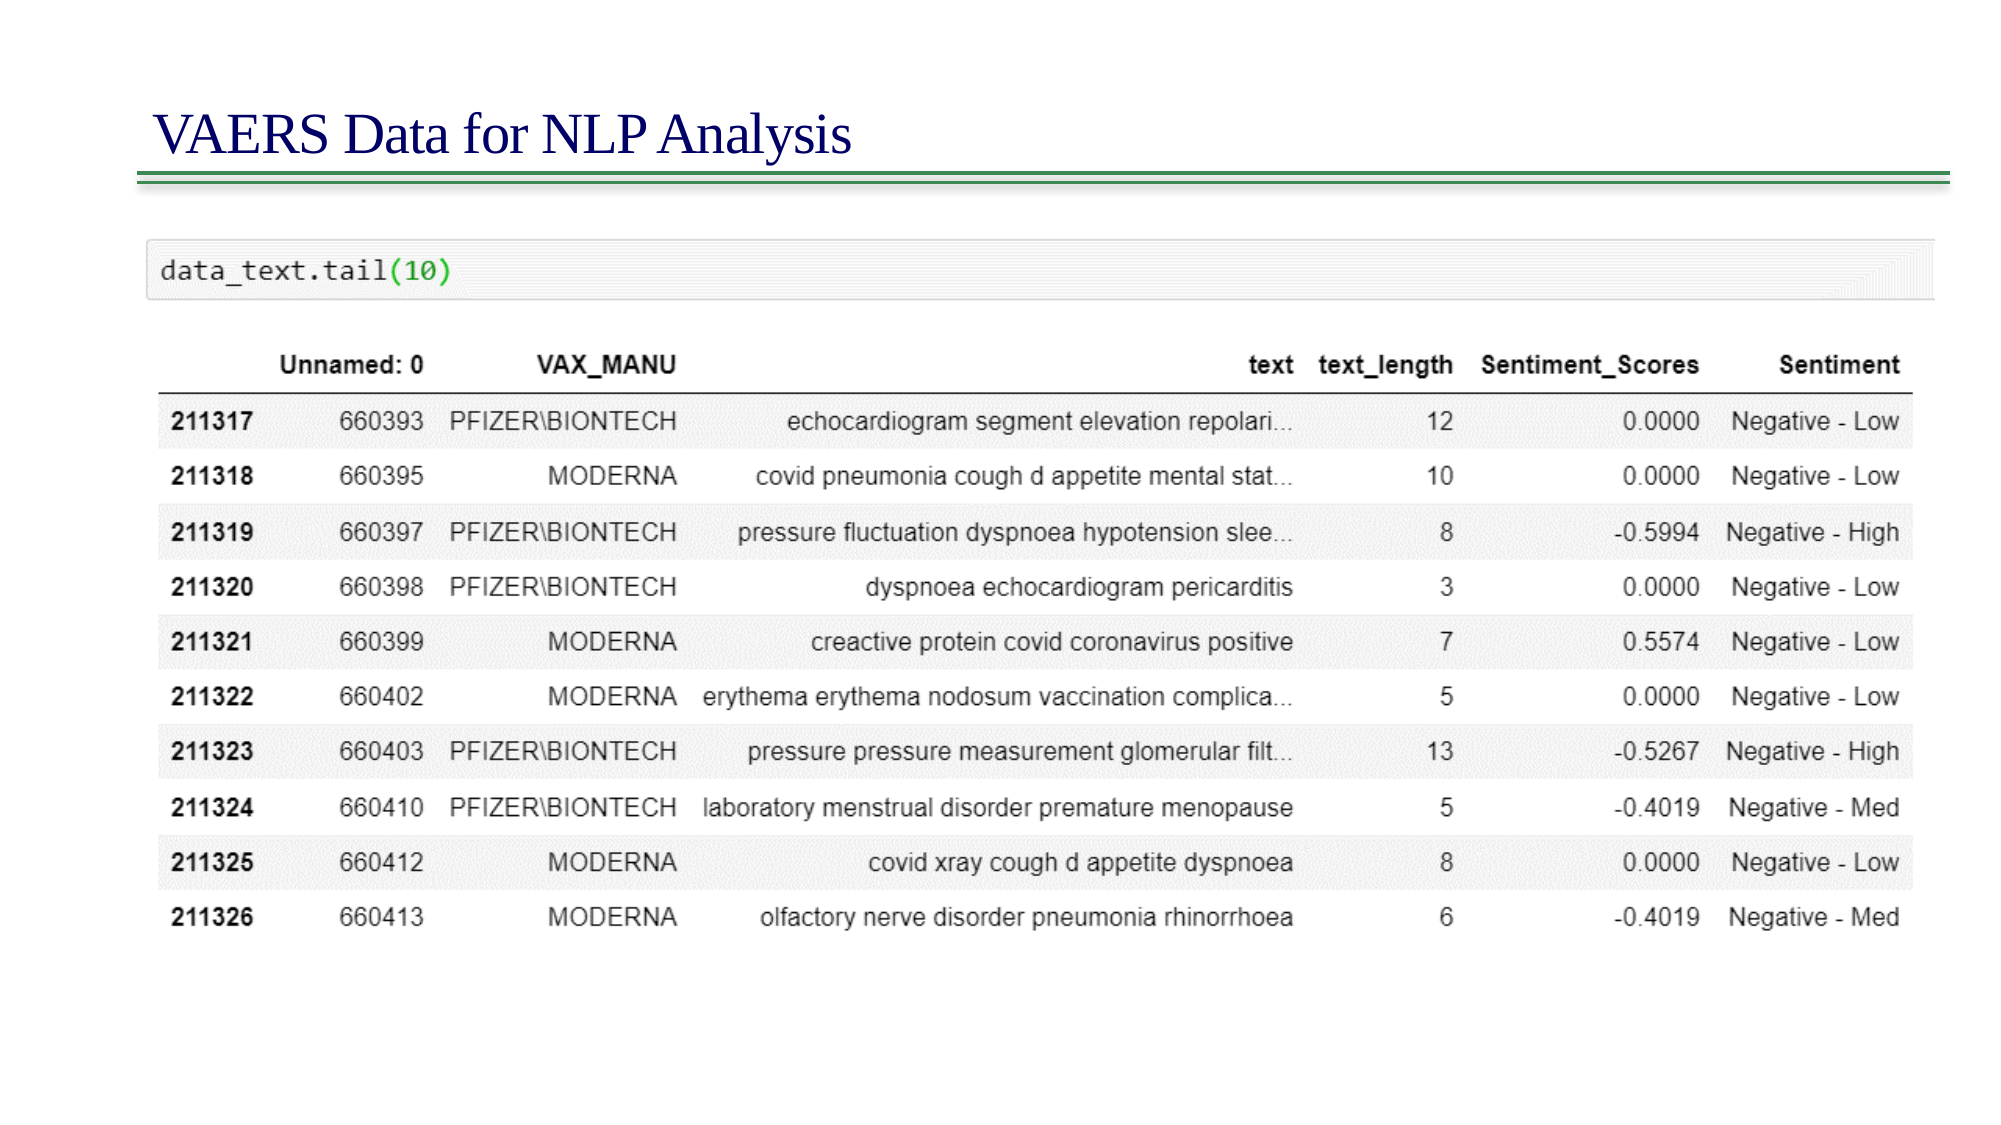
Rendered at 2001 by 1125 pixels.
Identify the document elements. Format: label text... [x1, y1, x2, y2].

title VAERS Data for NLP Analysis [137, 47, 1950, 171]
picture [137, 230, 1935, 959]
